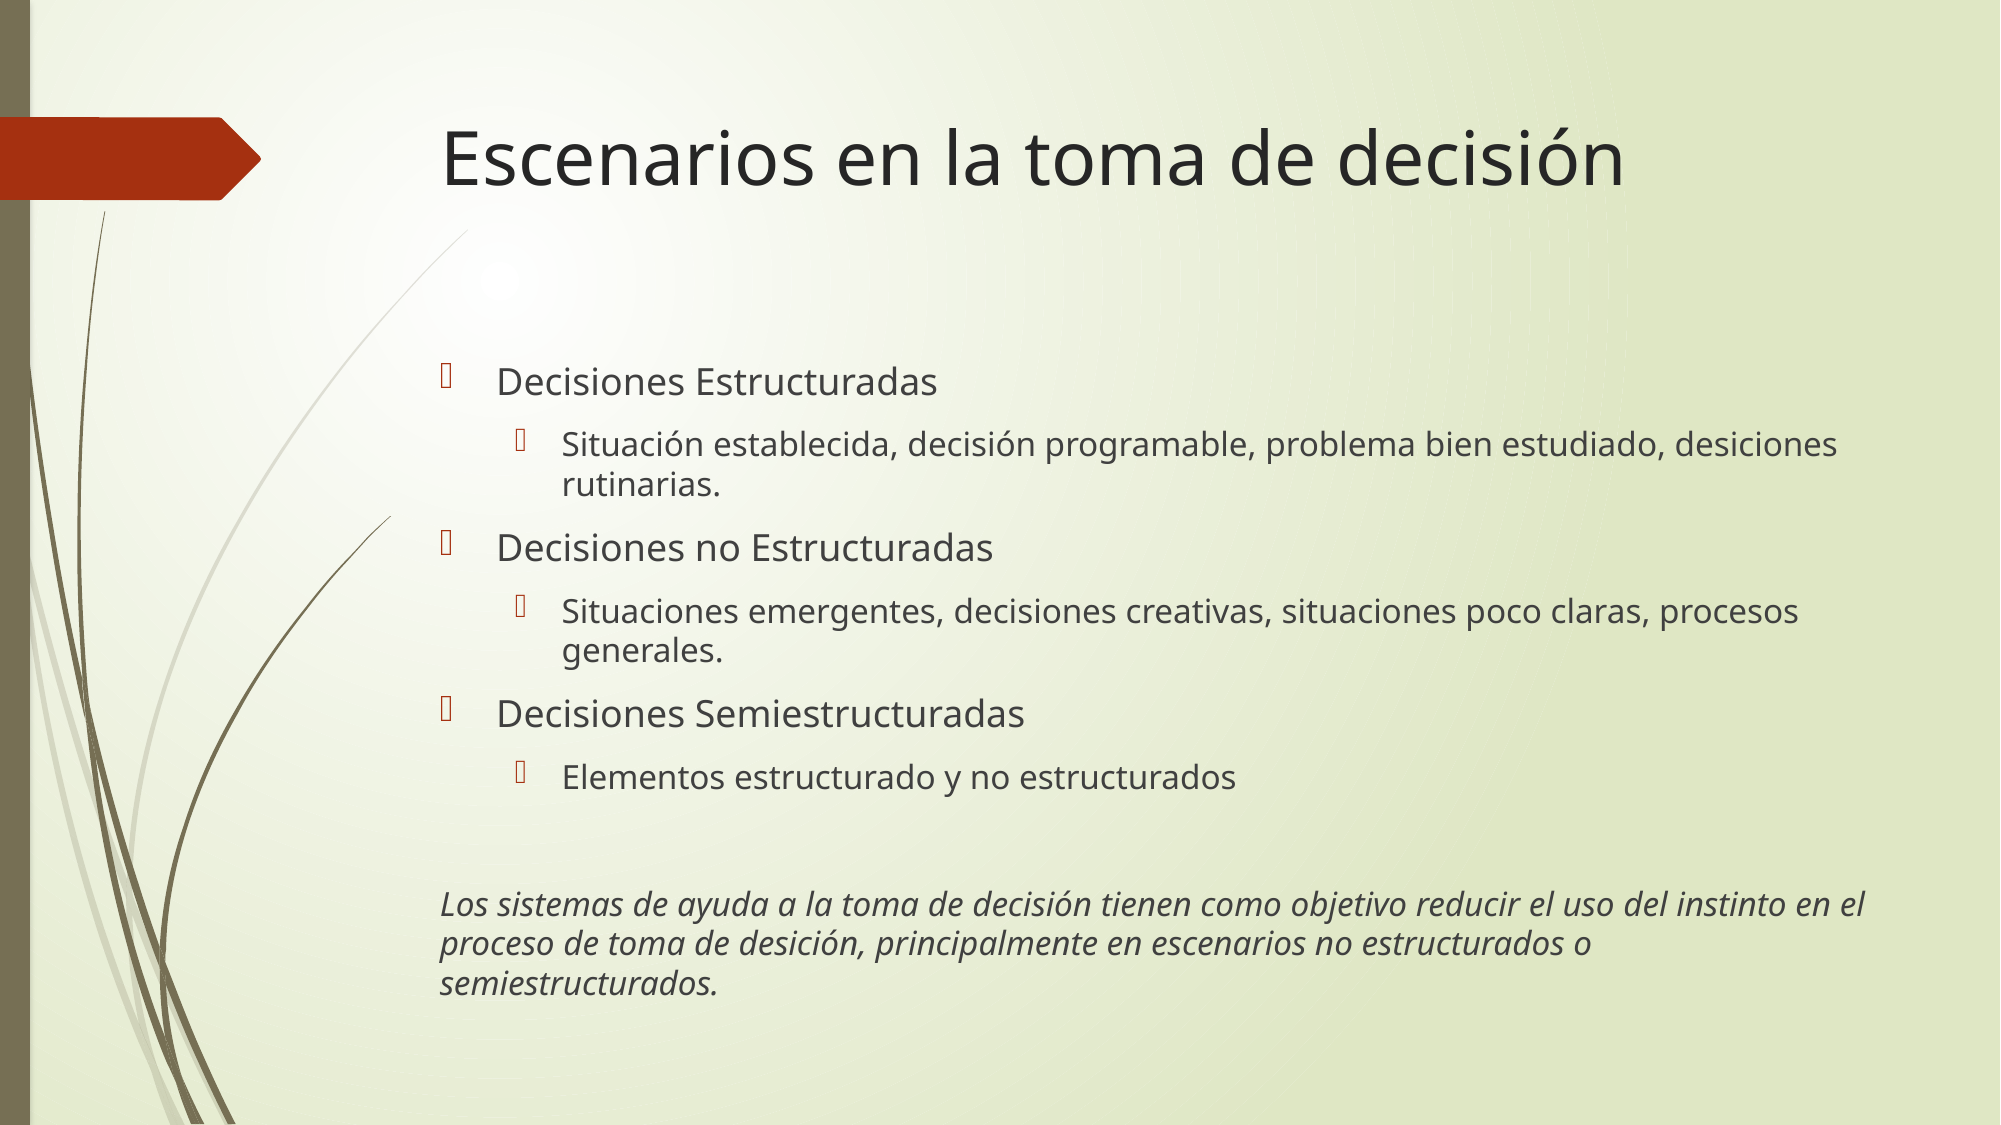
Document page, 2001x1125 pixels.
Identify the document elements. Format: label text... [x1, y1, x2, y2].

list Decisiones Estructuradas Situación establecida, decisión programable, problema bien estudiado, desiciones rutinarias. Decisiones no Estructuradas Situaciones emergentes, decisiones creativas, situaciones poco claras, procesos generales. Decisiones Semiestructuradas Elementos estructurado y no estructurados Los sistemas de ayuda a la toma de decisión tienen como objetivo reducir el uso del instinto en el proceso de toma de desición, principalmente en escenarios no estructurados o semiestructurados. [424, 350, 1888, 1023]
title Escenarios en la toma de decisión [425, 102, 1888, 313]
